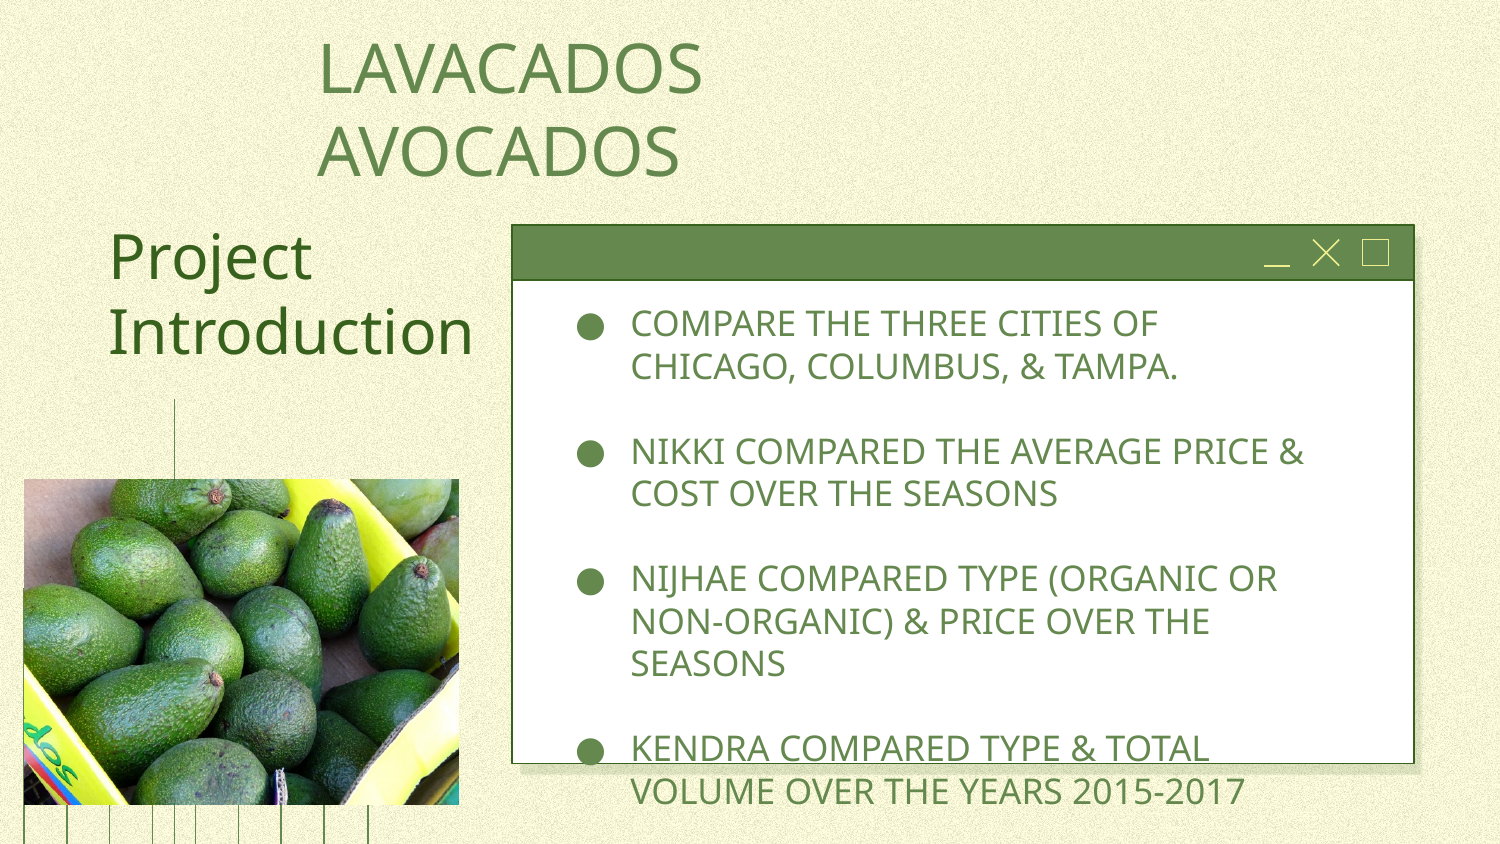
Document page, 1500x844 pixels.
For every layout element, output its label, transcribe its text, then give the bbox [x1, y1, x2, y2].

picture [0, 0, 1500, 844]
title Project Introduction [93, 220, 541, 365]
list COMPARE THE THREE CITIES OF CHICAGO, COLUMBUS, & TAMPA. NIKKI COMPARED THE AVERAGE PRICE & COST OVER THE SEASONS NIJHAE COMPARED TYPE (ORGANIC OR NON-ORGANIC) & PRICE OVER THE SEASONS KENDRA COMPARED TYPE & TOTAL VOLUME OVER THE YEARS 2015-2017 [540, 286, 1322, 718]
text_box LAVACADOS AVOCADOS [302, 9, 737, 205]
